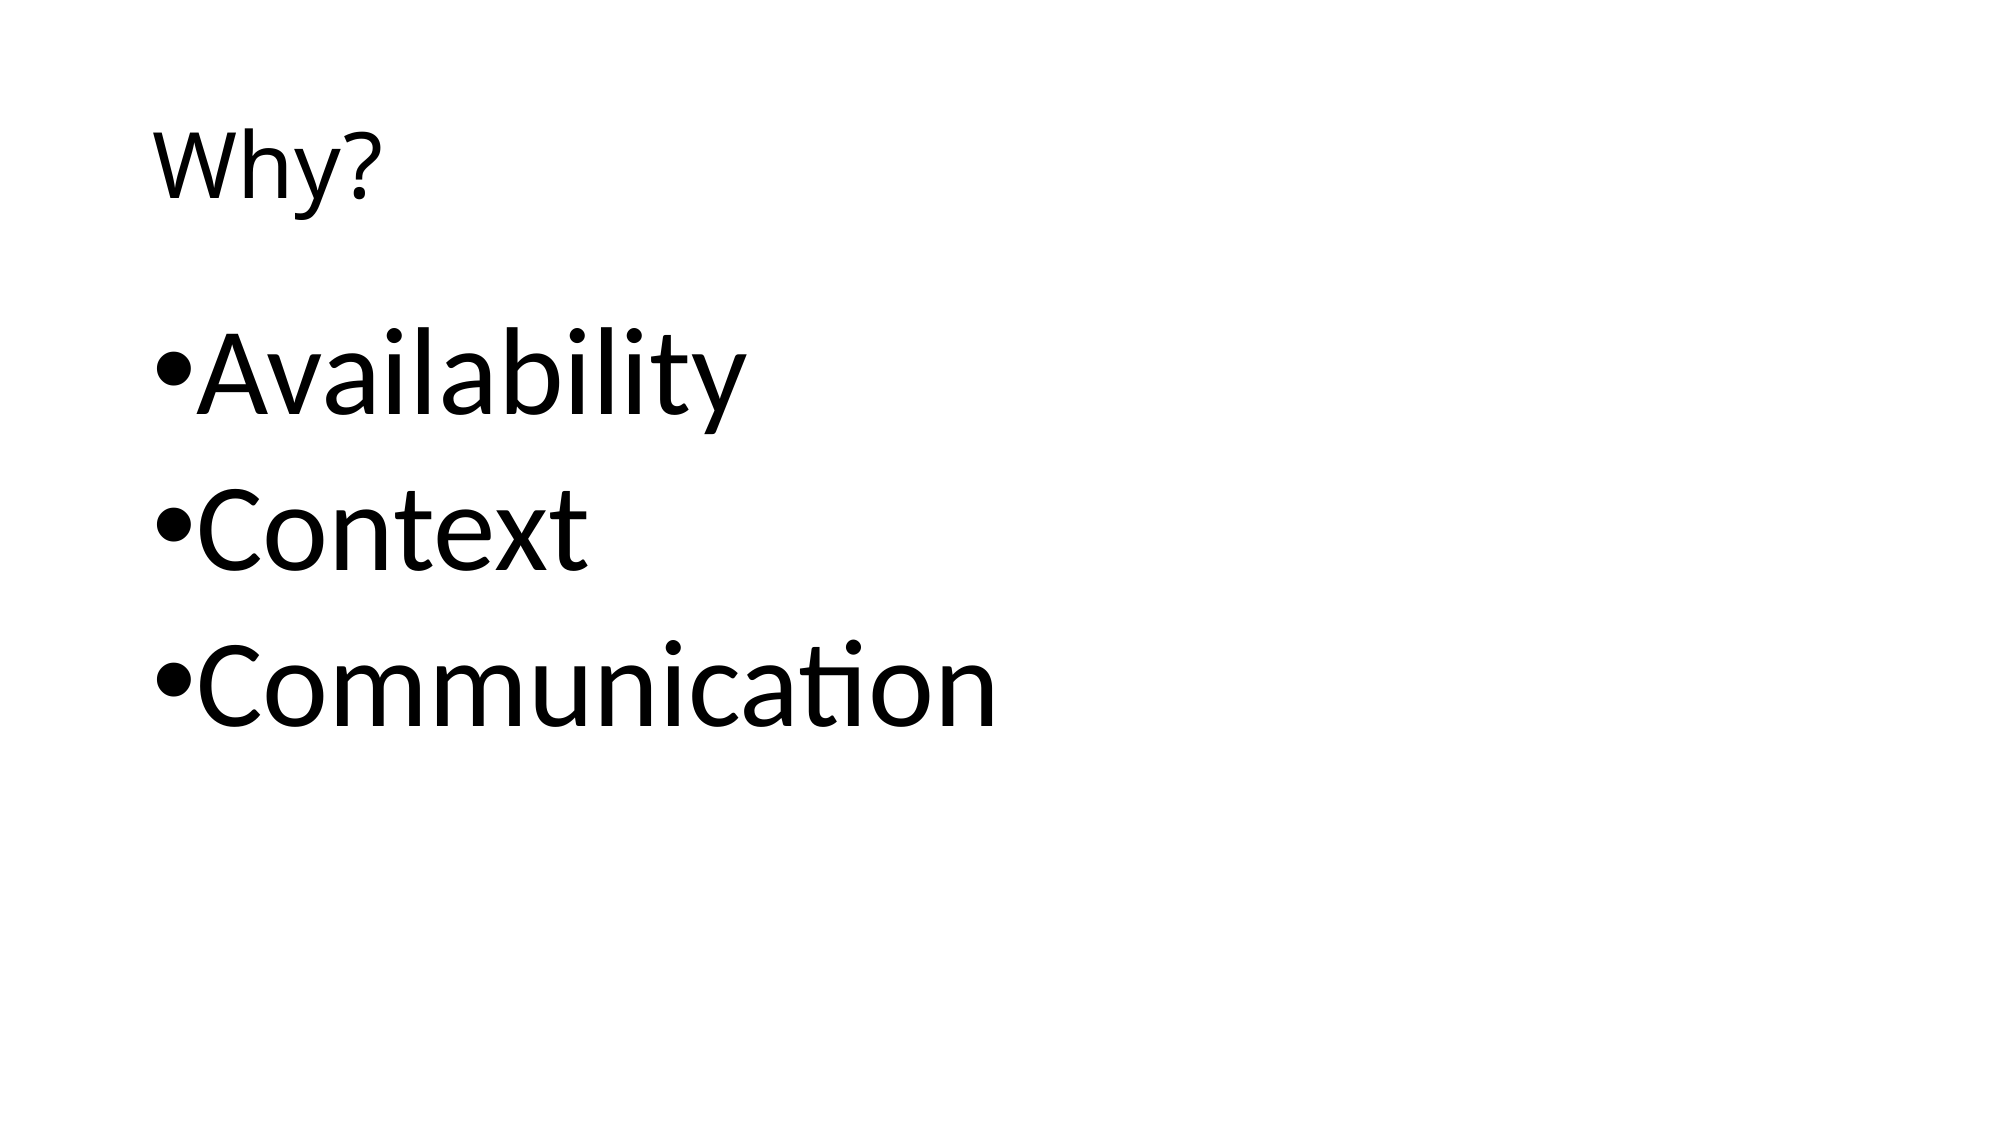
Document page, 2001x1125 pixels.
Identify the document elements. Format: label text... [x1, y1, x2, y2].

list Availability Context Communication [137, 299, 1863, 1014]
title Why? [137, 59, 1863, 278]
